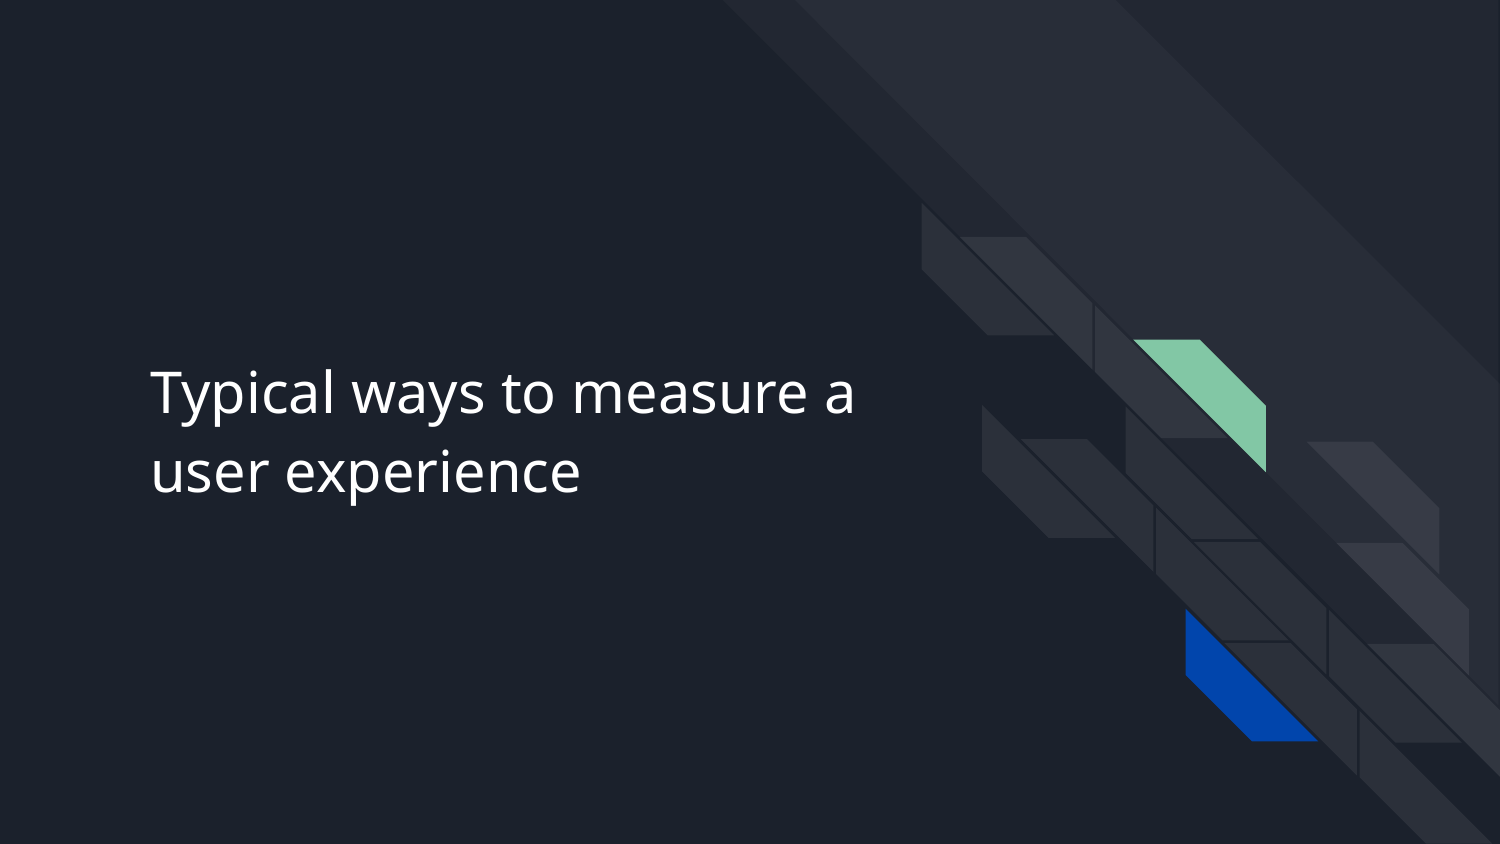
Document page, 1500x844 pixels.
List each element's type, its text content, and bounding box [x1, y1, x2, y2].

title Typical ways to measure a user experience [135, 336, 888, 526]
